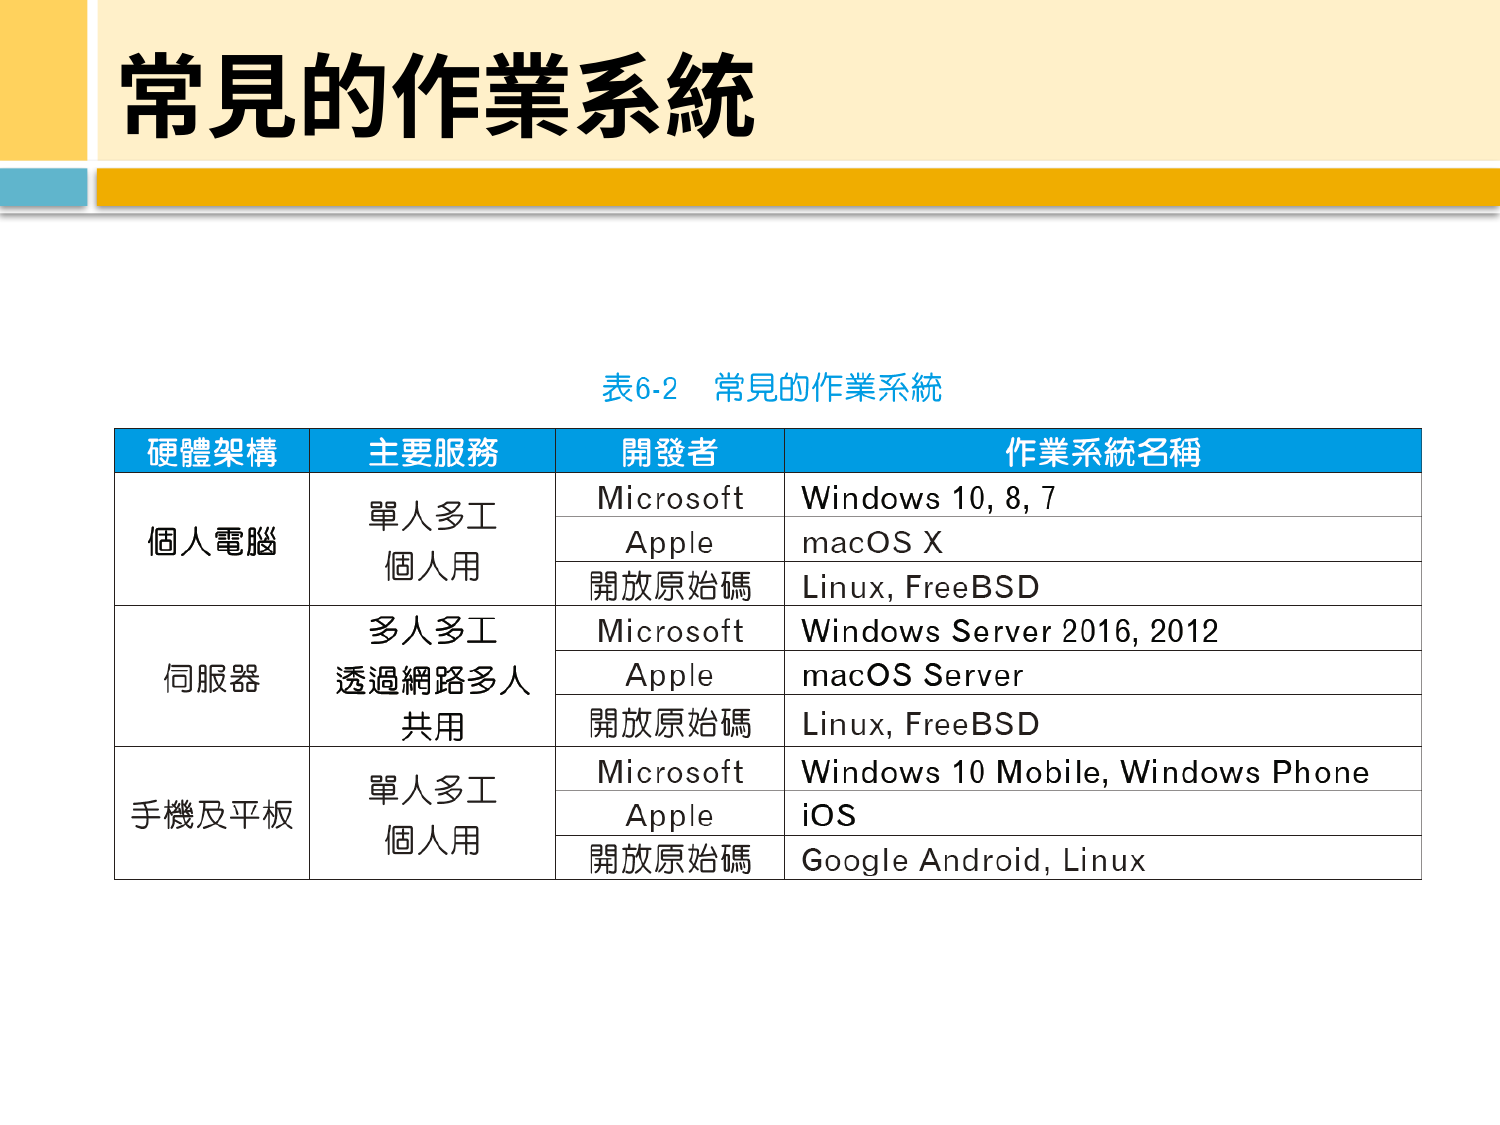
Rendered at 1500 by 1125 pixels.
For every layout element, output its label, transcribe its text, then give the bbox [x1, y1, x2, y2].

title 常見的作業系統 [100, 26, 1438, 161]
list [100, 361, 1439, 894]
